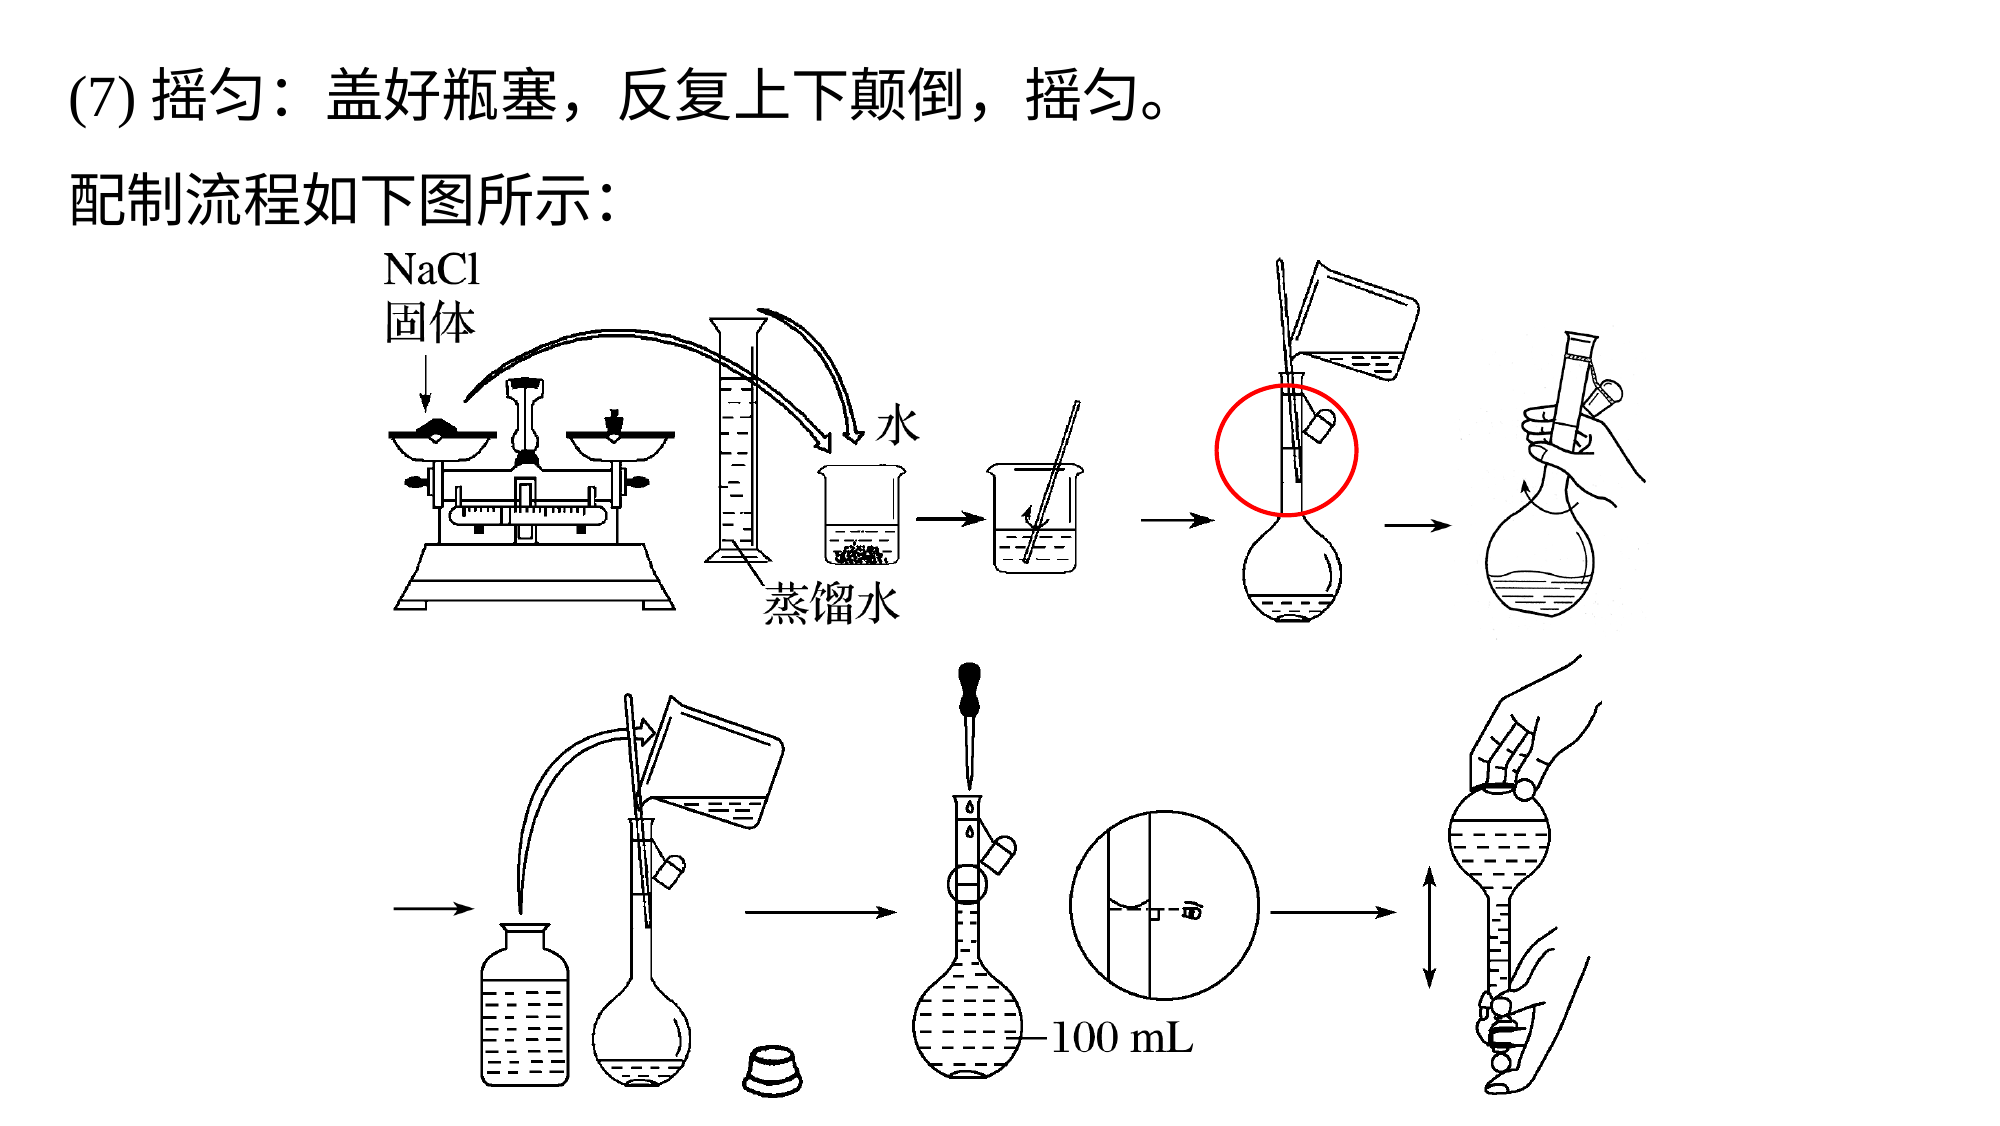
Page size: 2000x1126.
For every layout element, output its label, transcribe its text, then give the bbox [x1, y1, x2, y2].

picture [371, 243, 1650, 641]
picture [390, 647, 1602, 1107]
text_box (7)摇匀：盖好瓶塞，反复上下颠倒，摇匀。 配制流程如下图所示： [48, 13, 1917, 243]
